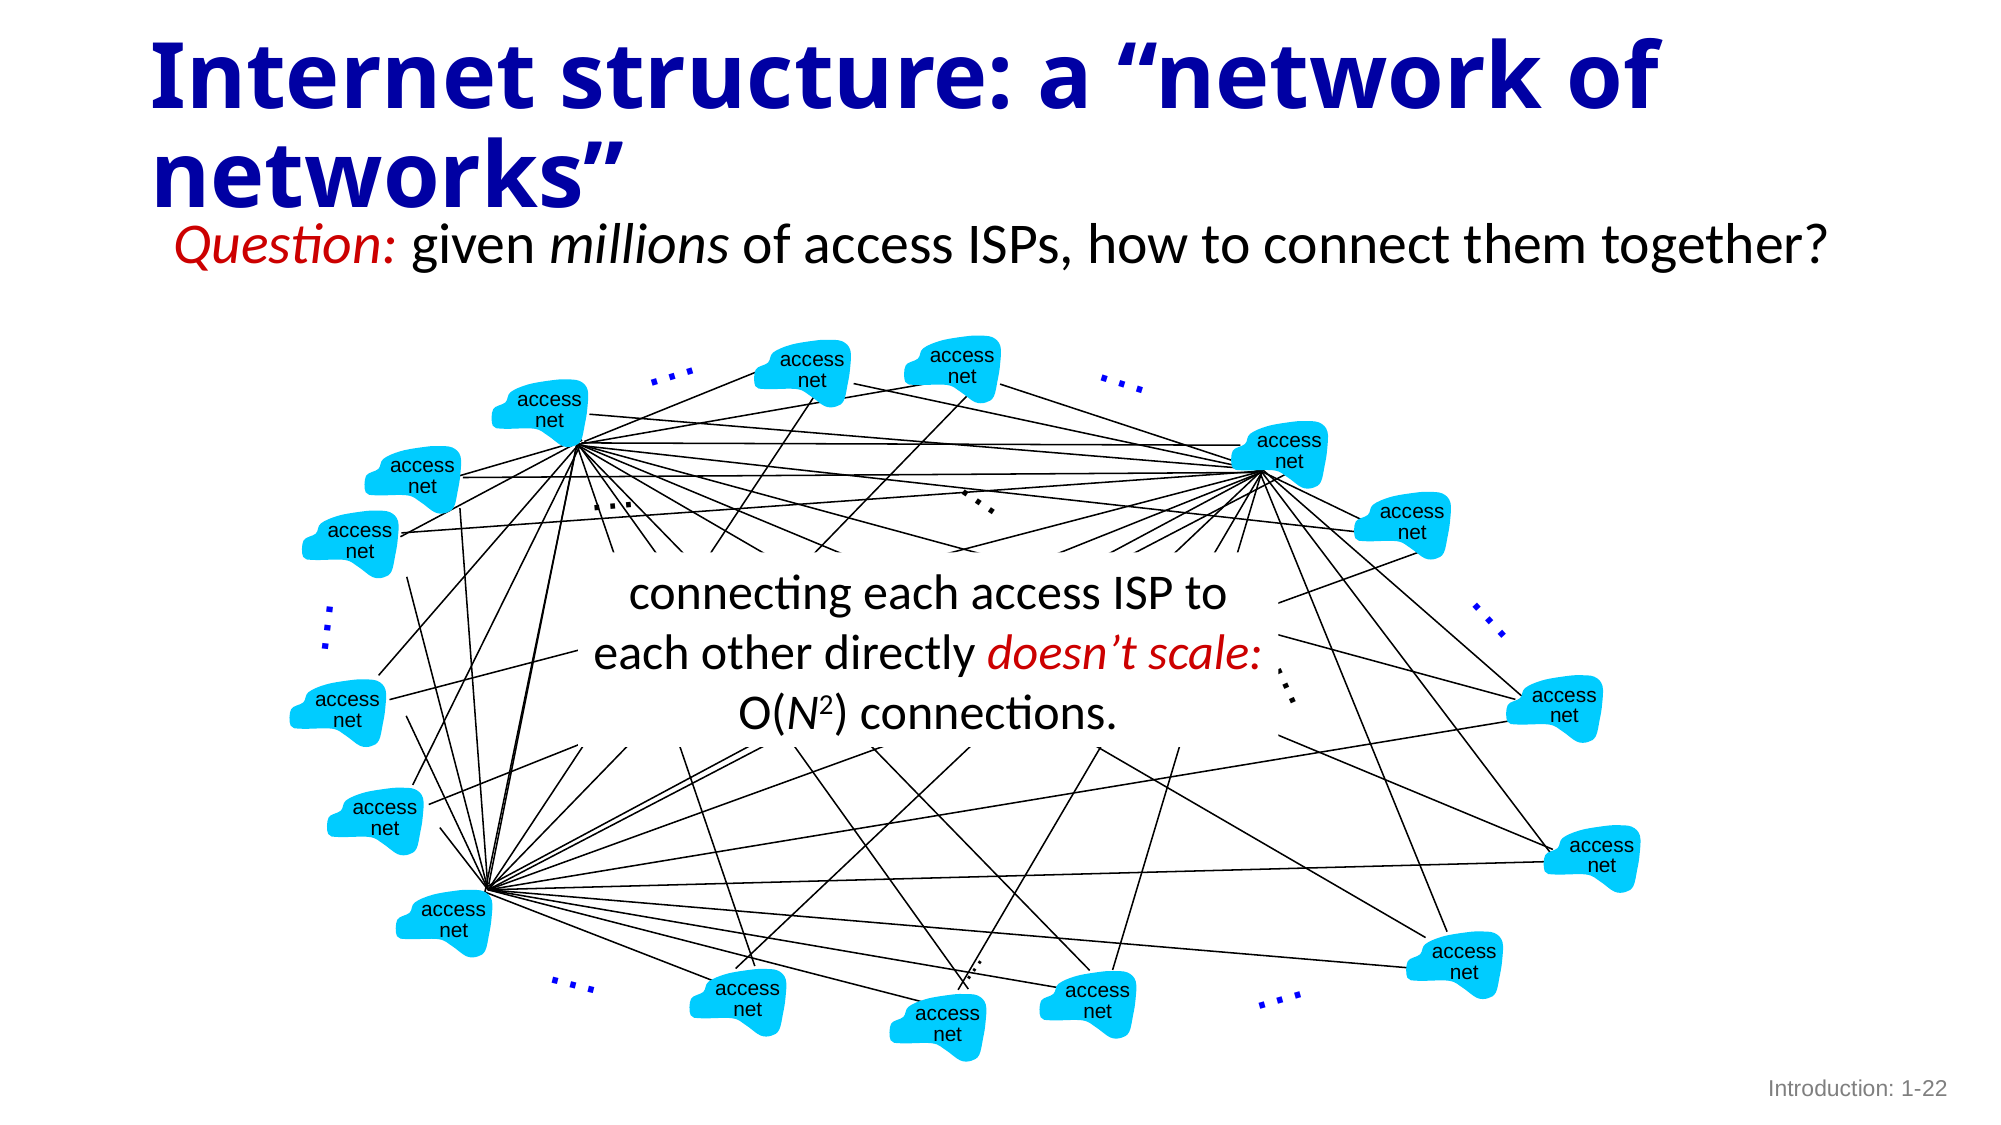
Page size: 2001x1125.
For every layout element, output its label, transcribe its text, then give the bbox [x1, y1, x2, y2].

text_box Question: given millions of access ISPs, how to connect them together? [158, 206, 1853, 291]
title Internet structure: a “network of networks” [135, 55, 1861, 202]
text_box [265, 314, 1650, 1063]
slide_number Introduction: 1-22 [1512, 1057, 1963, 1117]
